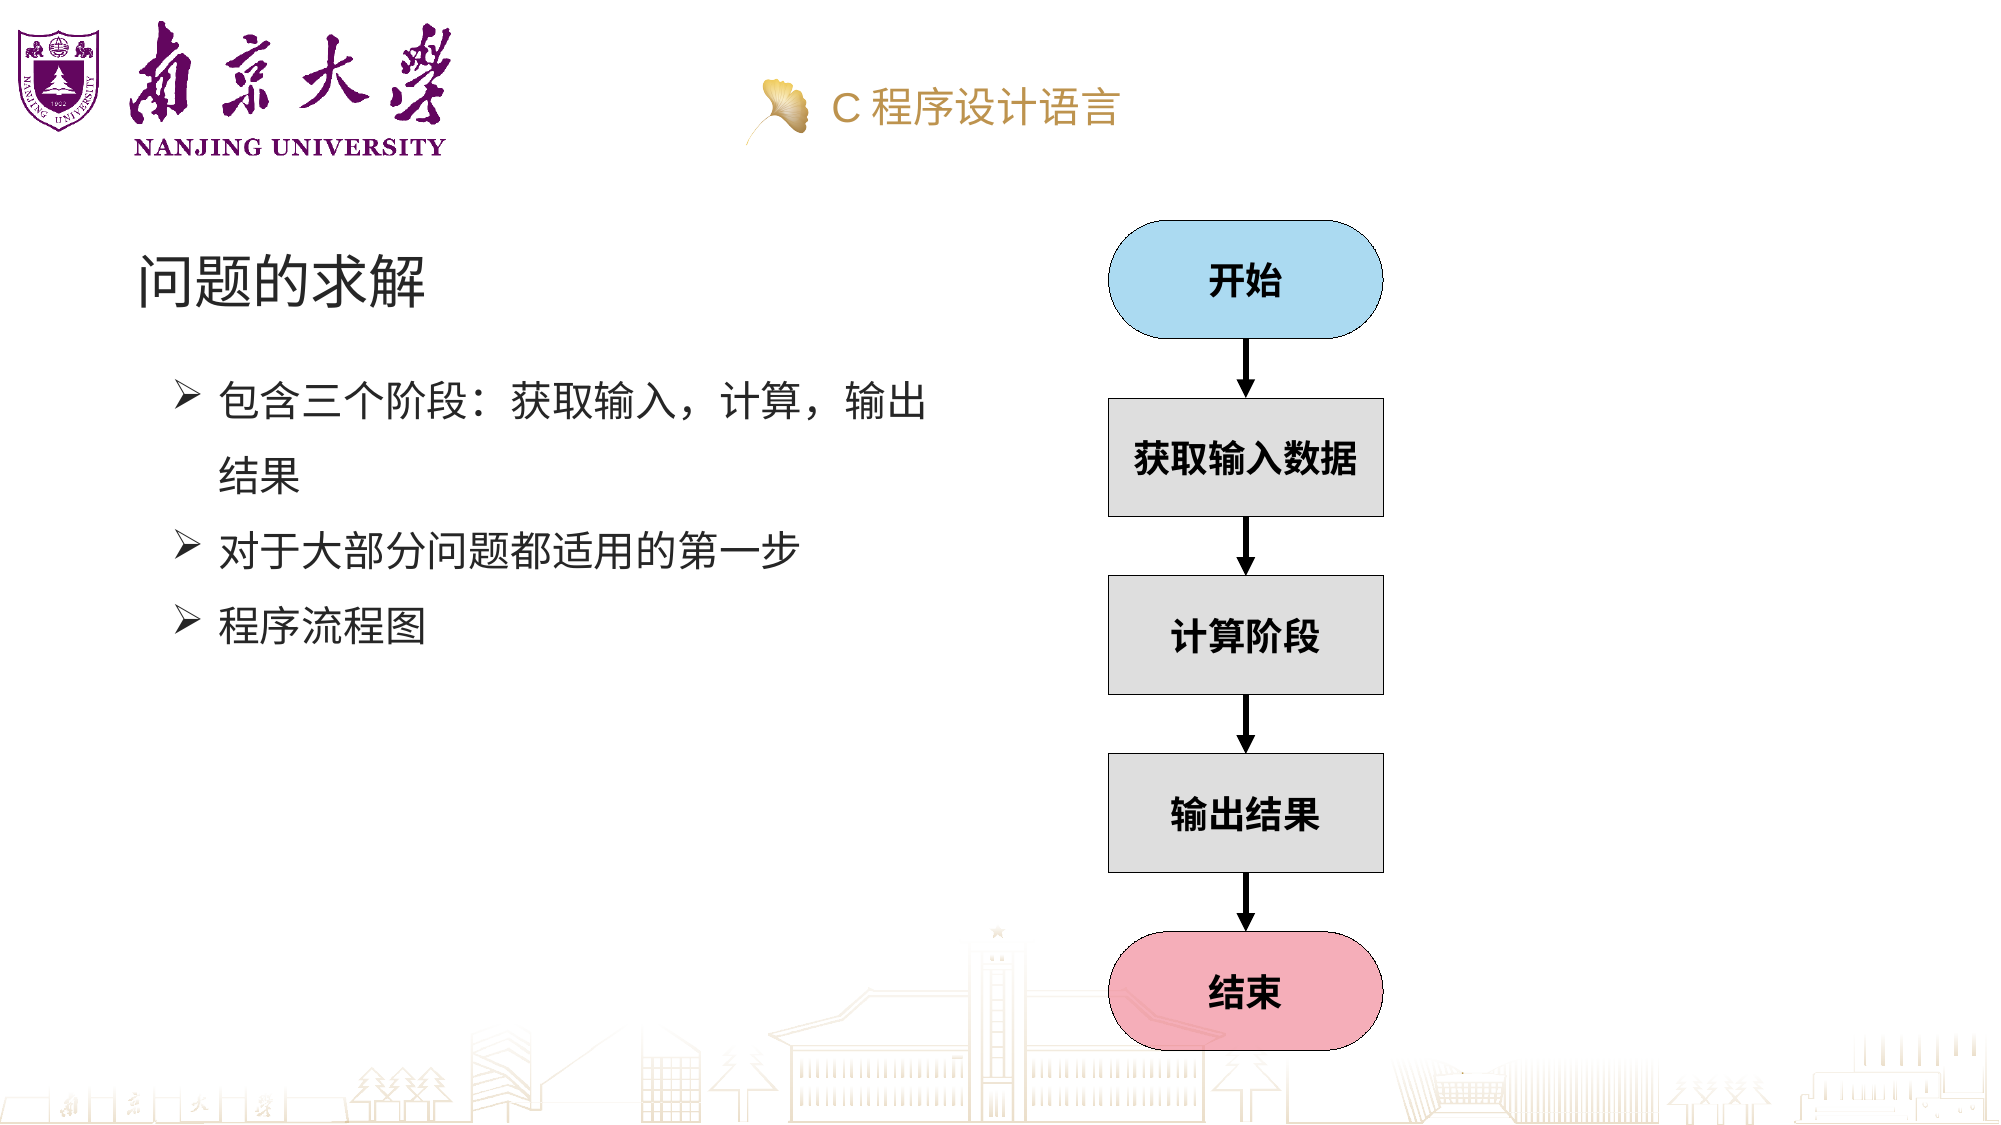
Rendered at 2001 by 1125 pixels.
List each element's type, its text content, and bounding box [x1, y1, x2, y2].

picture [731, 64, 830, 169]
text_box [121, 220, 1137, 652]
text_box 开始 [1137, 220, 1384, 339]
text_box C程序设计语言 [816, 73, 1226, 139]
picture [18, 21, 451, 160]
text_box 获取输入数据 [1137, 398, 1384, 517]
text_box 结束 [1108, 931, 1384, 1051]
text_box 输出结果 [1108, 753, 1384, 873]
text_box 计算阶段 [1108, 575, 1384, 695]
